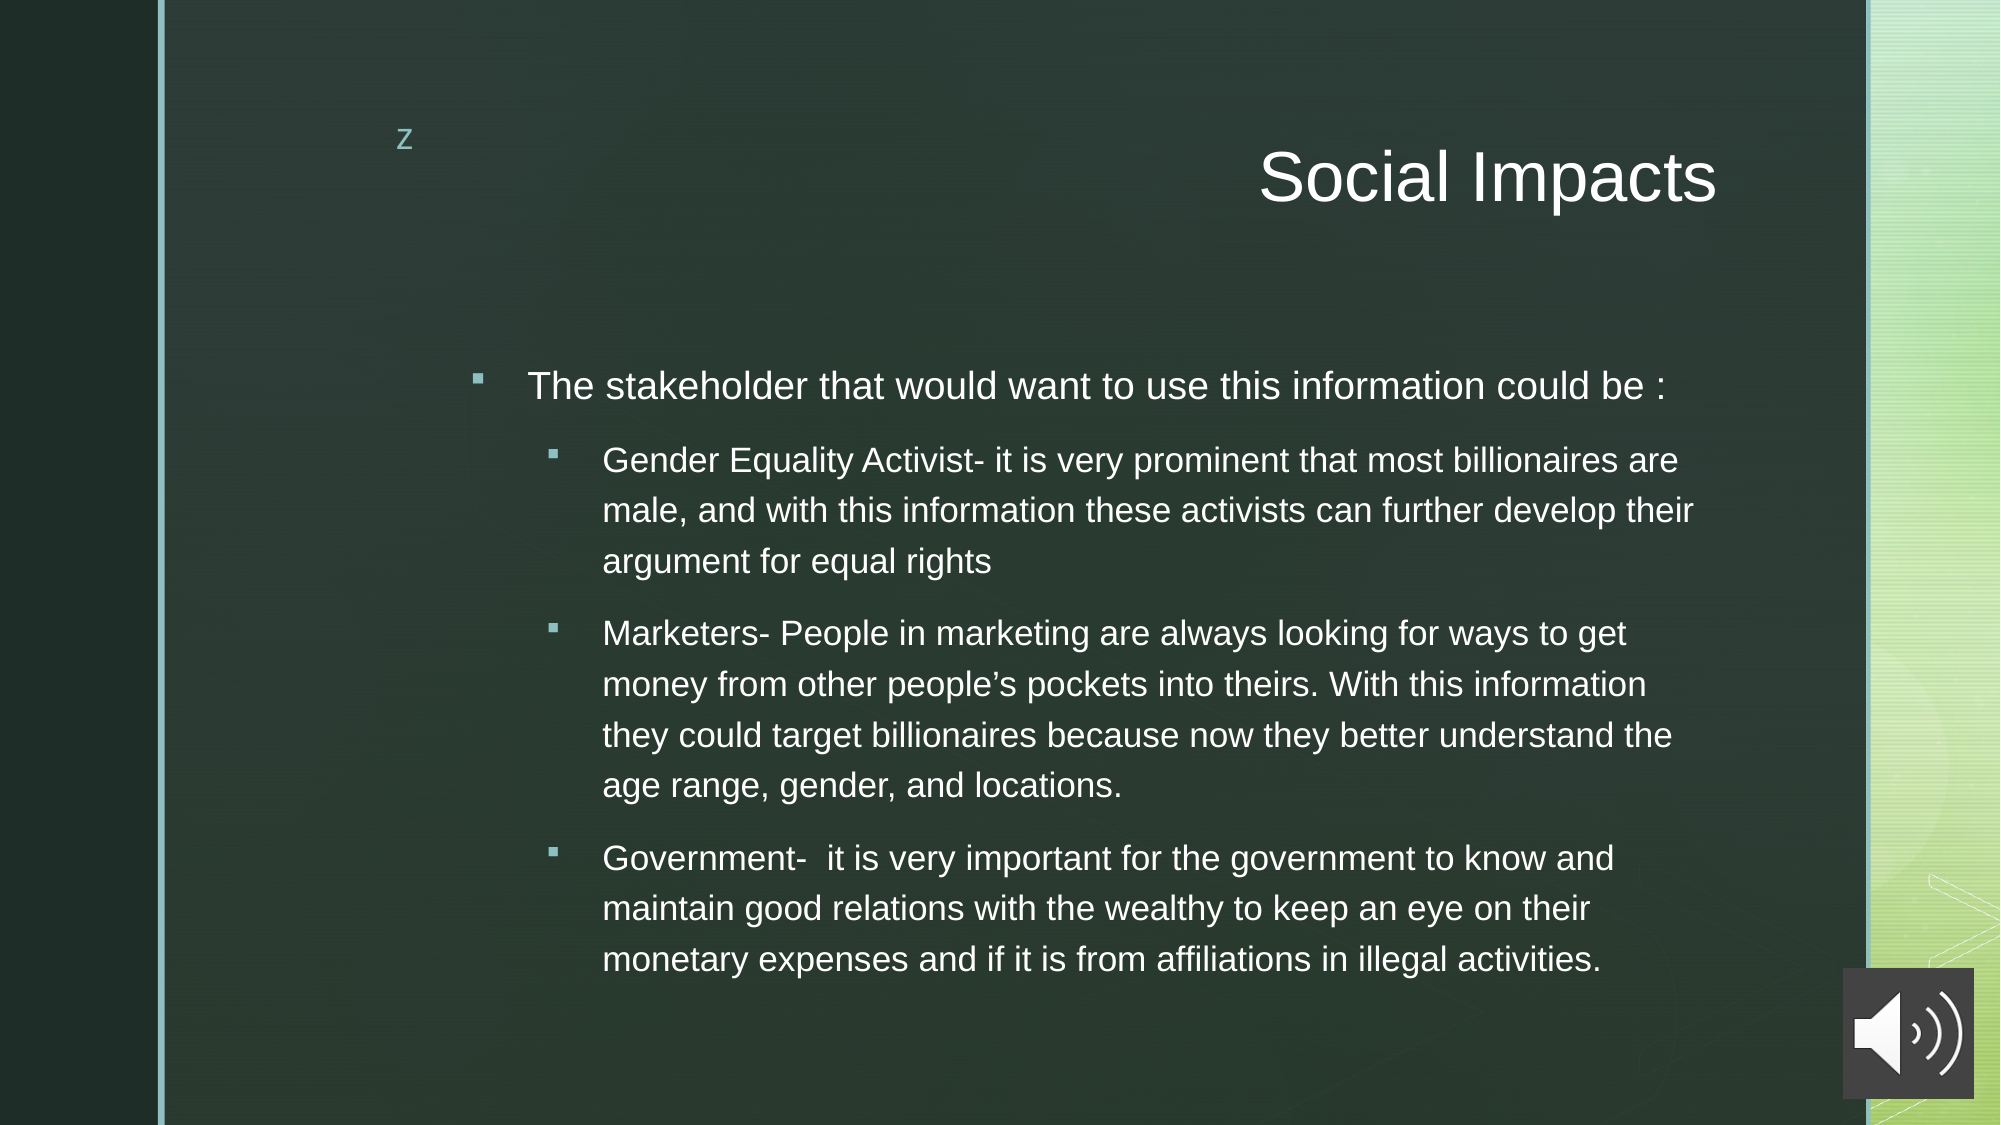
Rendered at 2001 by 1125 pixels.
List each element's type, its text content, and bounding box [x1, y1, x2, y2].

picture [1841, 0, 2001, 1125]
title Social Impacts [428, 132, 1734, 310]
list The stakeholder that would want to use this information could be : Gender Equality Activist- it is very prominent that most billionaires are male, and with this information these activists can further develop their argument for equal rights Marketers- People in marketing are always looking for ways to get money from other people’s pockets into theirs. With this information they could target billionaires because now they better understand the age range, gender, and locations. Government- it is very important for the government to know and maintain good relations with the wealthy to keep an eye on their monetary expenses and if it is from affiliations in illegal activities. [454, 336, 1734, 993]
